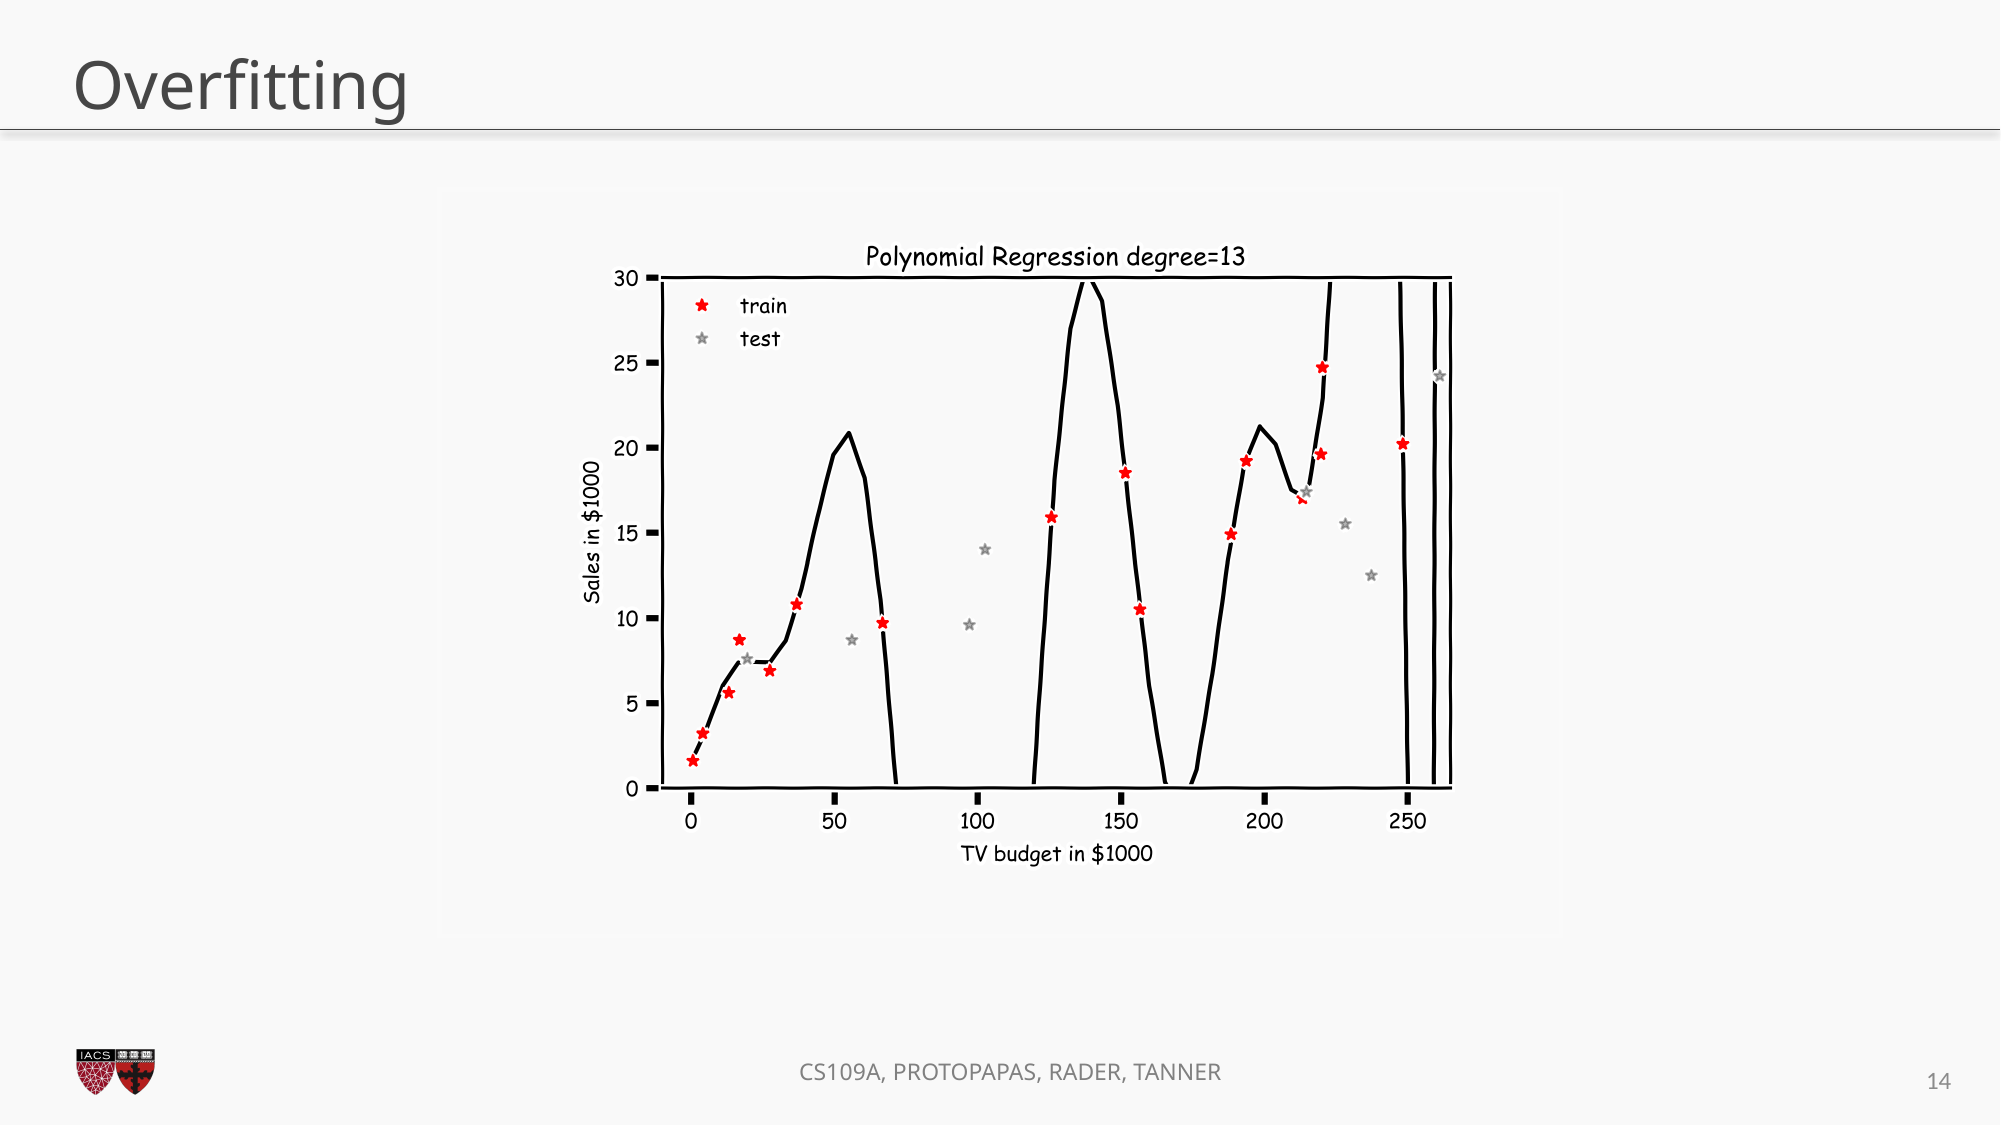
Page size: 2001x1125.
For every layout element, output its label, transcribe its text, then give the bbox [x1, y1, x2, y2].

slide_number 14 [1500, 1050, 1967, 1110]
picture [75, 1049, 155, 1095]
picture [437, 187, 1563, 938]
title Overfitting [57, 35, 1943, 162]
